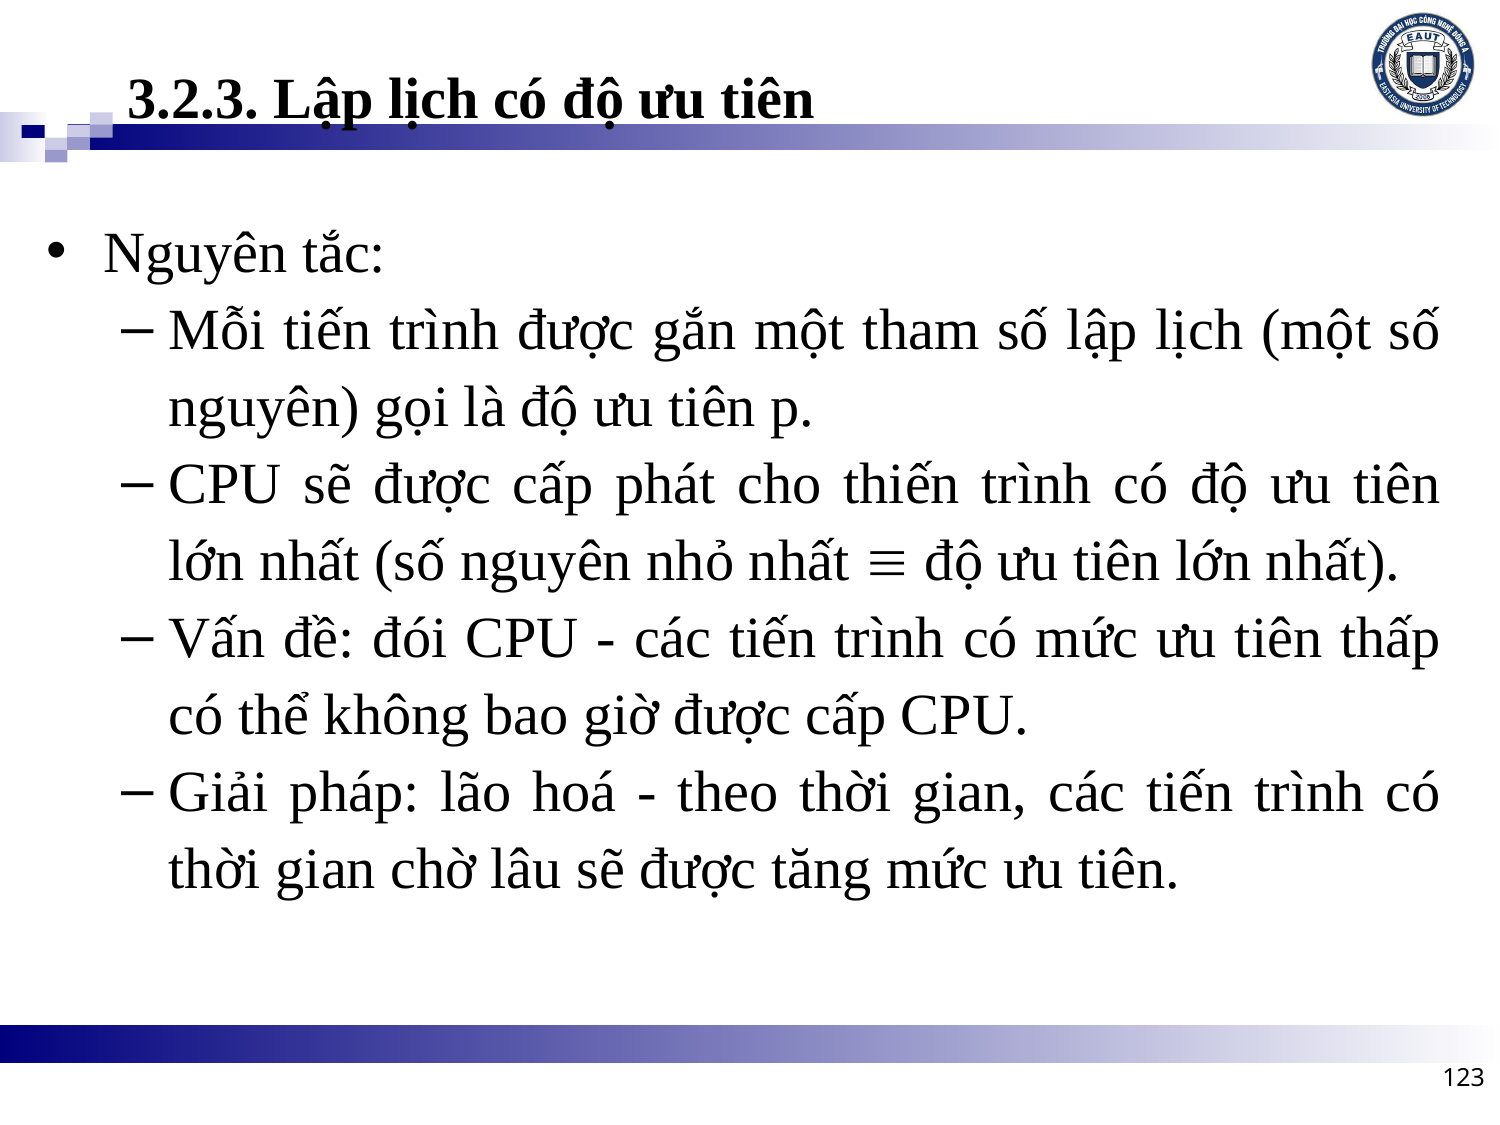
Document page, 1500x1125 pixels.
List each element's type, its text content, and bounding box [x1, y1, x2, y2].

text_box 3.2.3. Lập lịch có độ ưu tiên [112, 37, 1238, 154]
text_box Nguyên tắc: Mỗi tiến trình được gắn một tham số lập lịch (một số nguyên) gọi là độ ưu tiên p. CPU sẽ được cấp phát cho thiến trình có độ ưu tiên lớn nhất (số nguyên nhỏ nhất  độ ưu tiên lớn nhất). Vấn đề: đói CPU - các tiến trình có mức ưu tiên thấp có thể không bao giờ được cấp CPU. Giải pháp: lão hoá - theo thời gian, các tiến trình có thời gian chờ lâu sẽ được tăng mức ưu tiên. [31, 199, 1457, 950]
slide_number 123 [1149, 1042, 1500, 1103]
